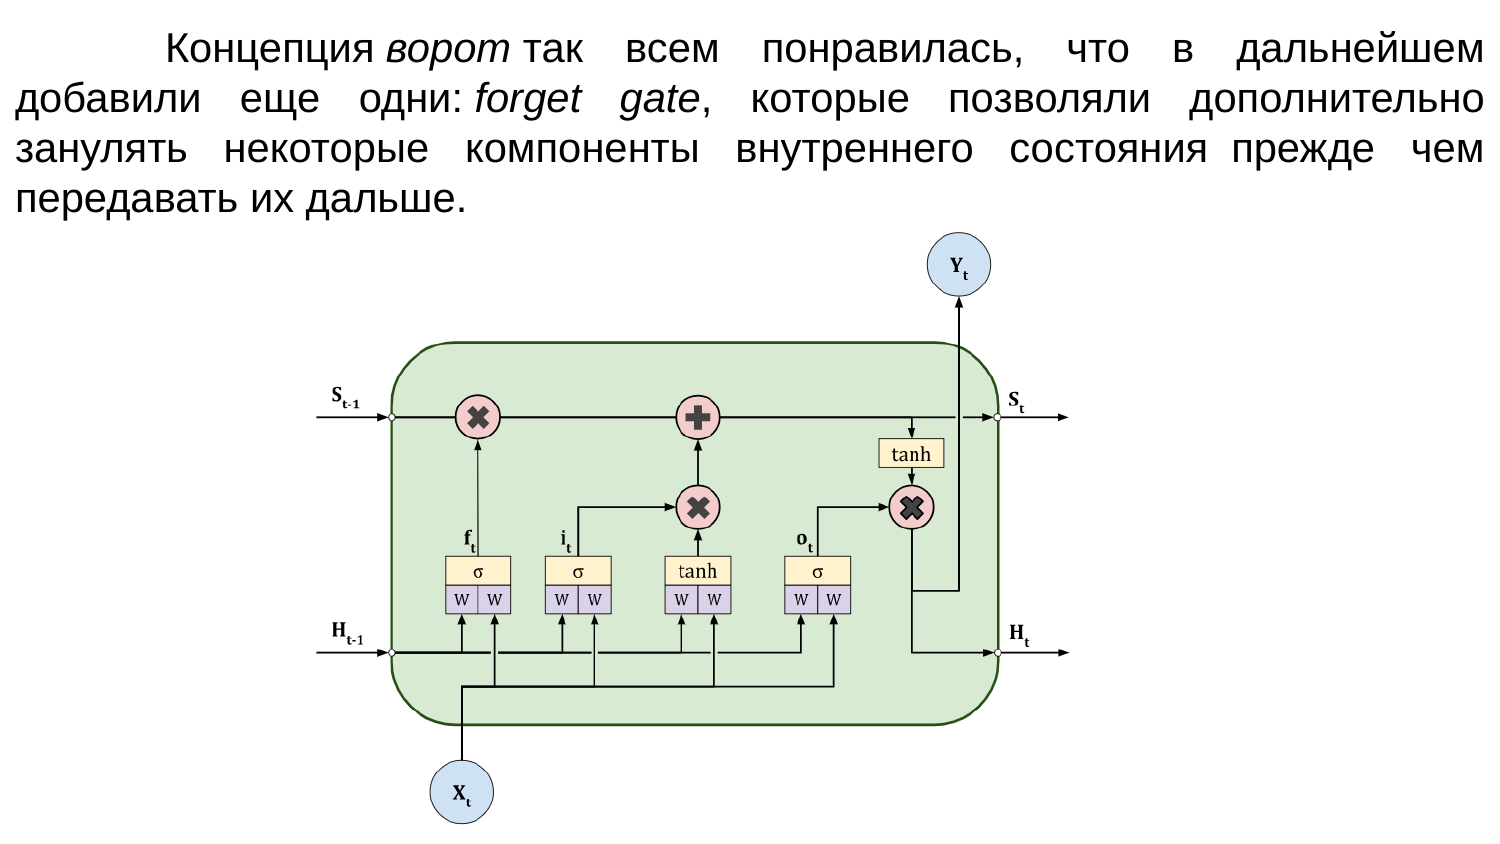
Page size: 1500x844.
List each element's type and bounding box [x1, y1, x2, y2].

picture [302, 230, 1089, 832]
